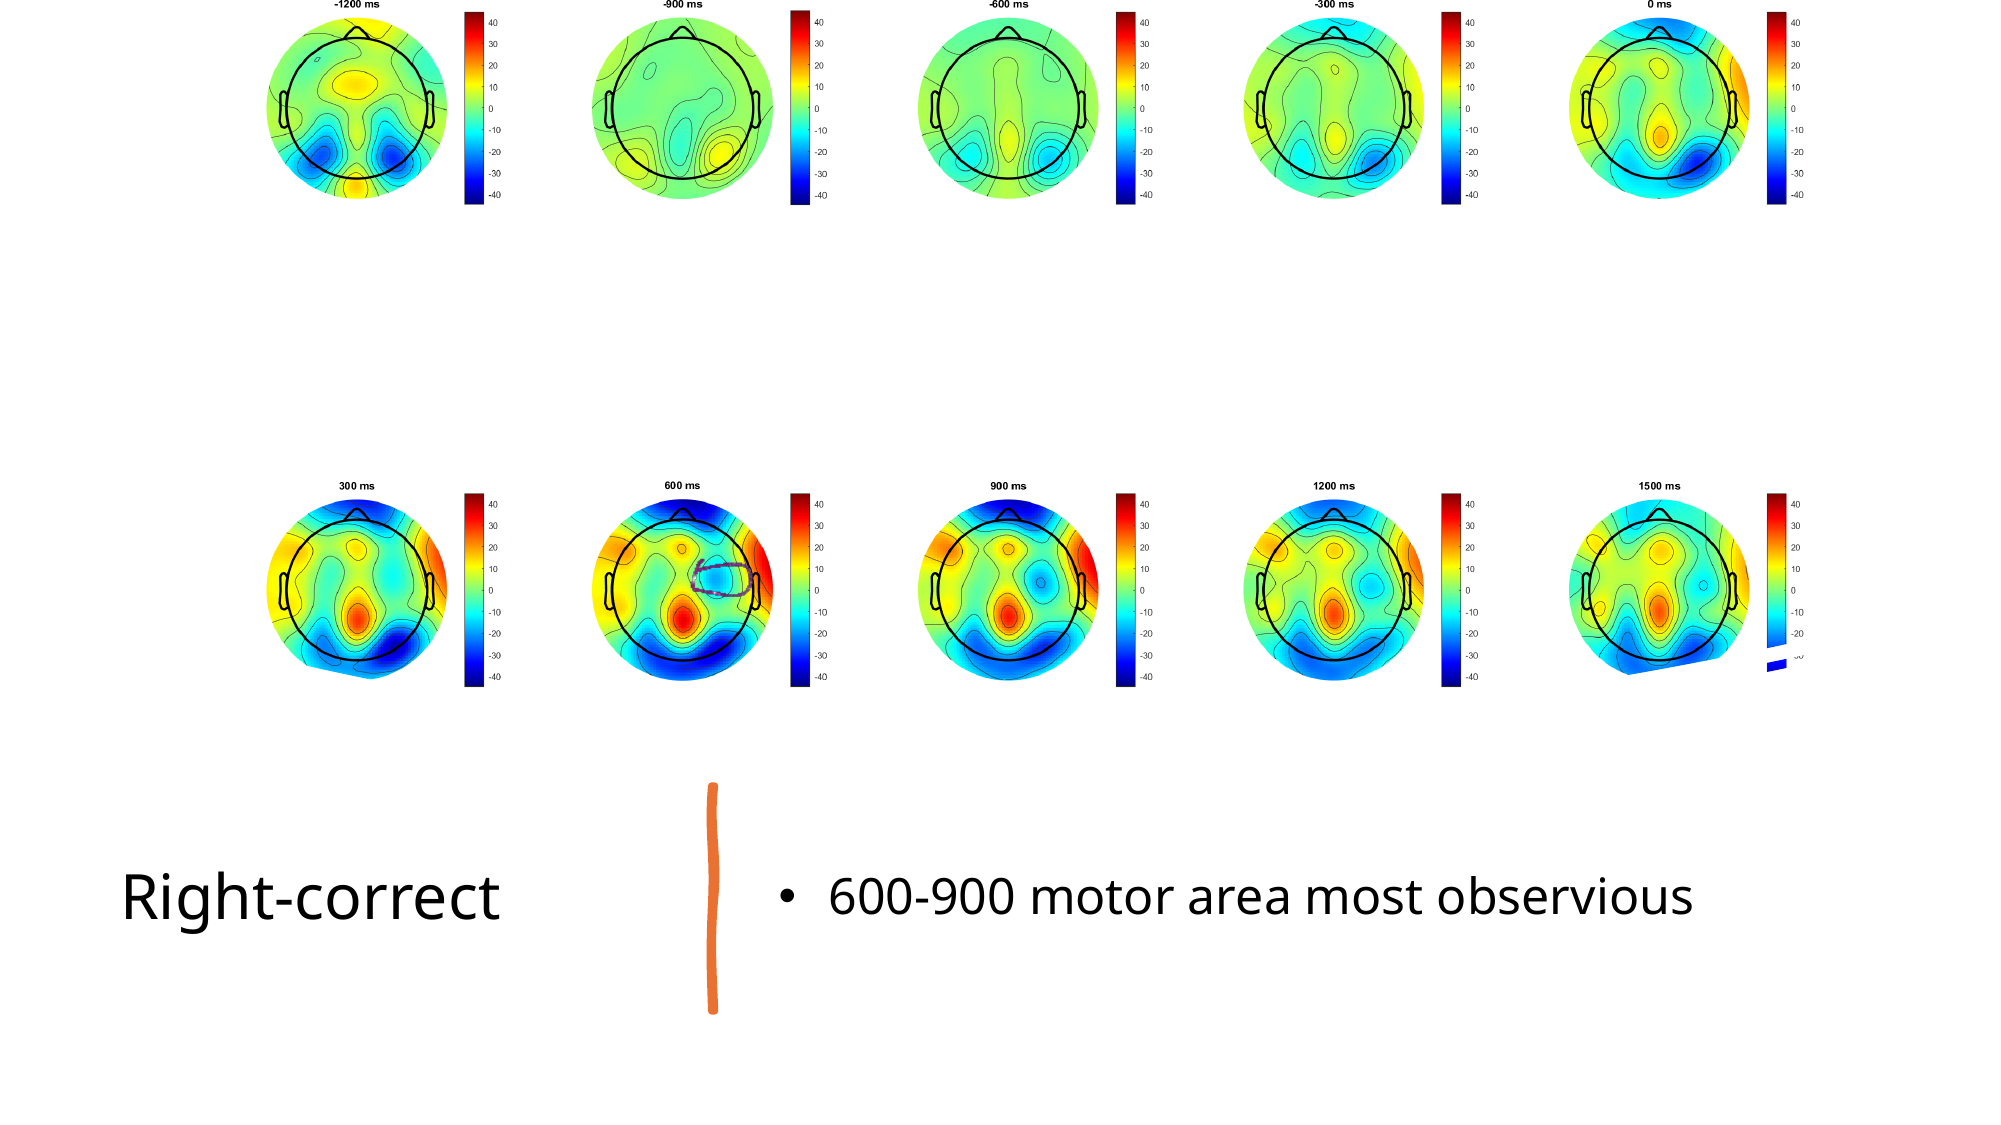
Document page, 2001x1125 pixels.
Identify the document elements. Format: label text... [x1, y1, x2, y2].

text_box [0, 749, 2000, 1125]
list 600-900 motor area most observious [763, 783, 1895, 1014]
title Right-correct [105, 783, 666, 1016]
text_box [708, 784, 718, 1013]
picture [0, 0, 2000, 749]
